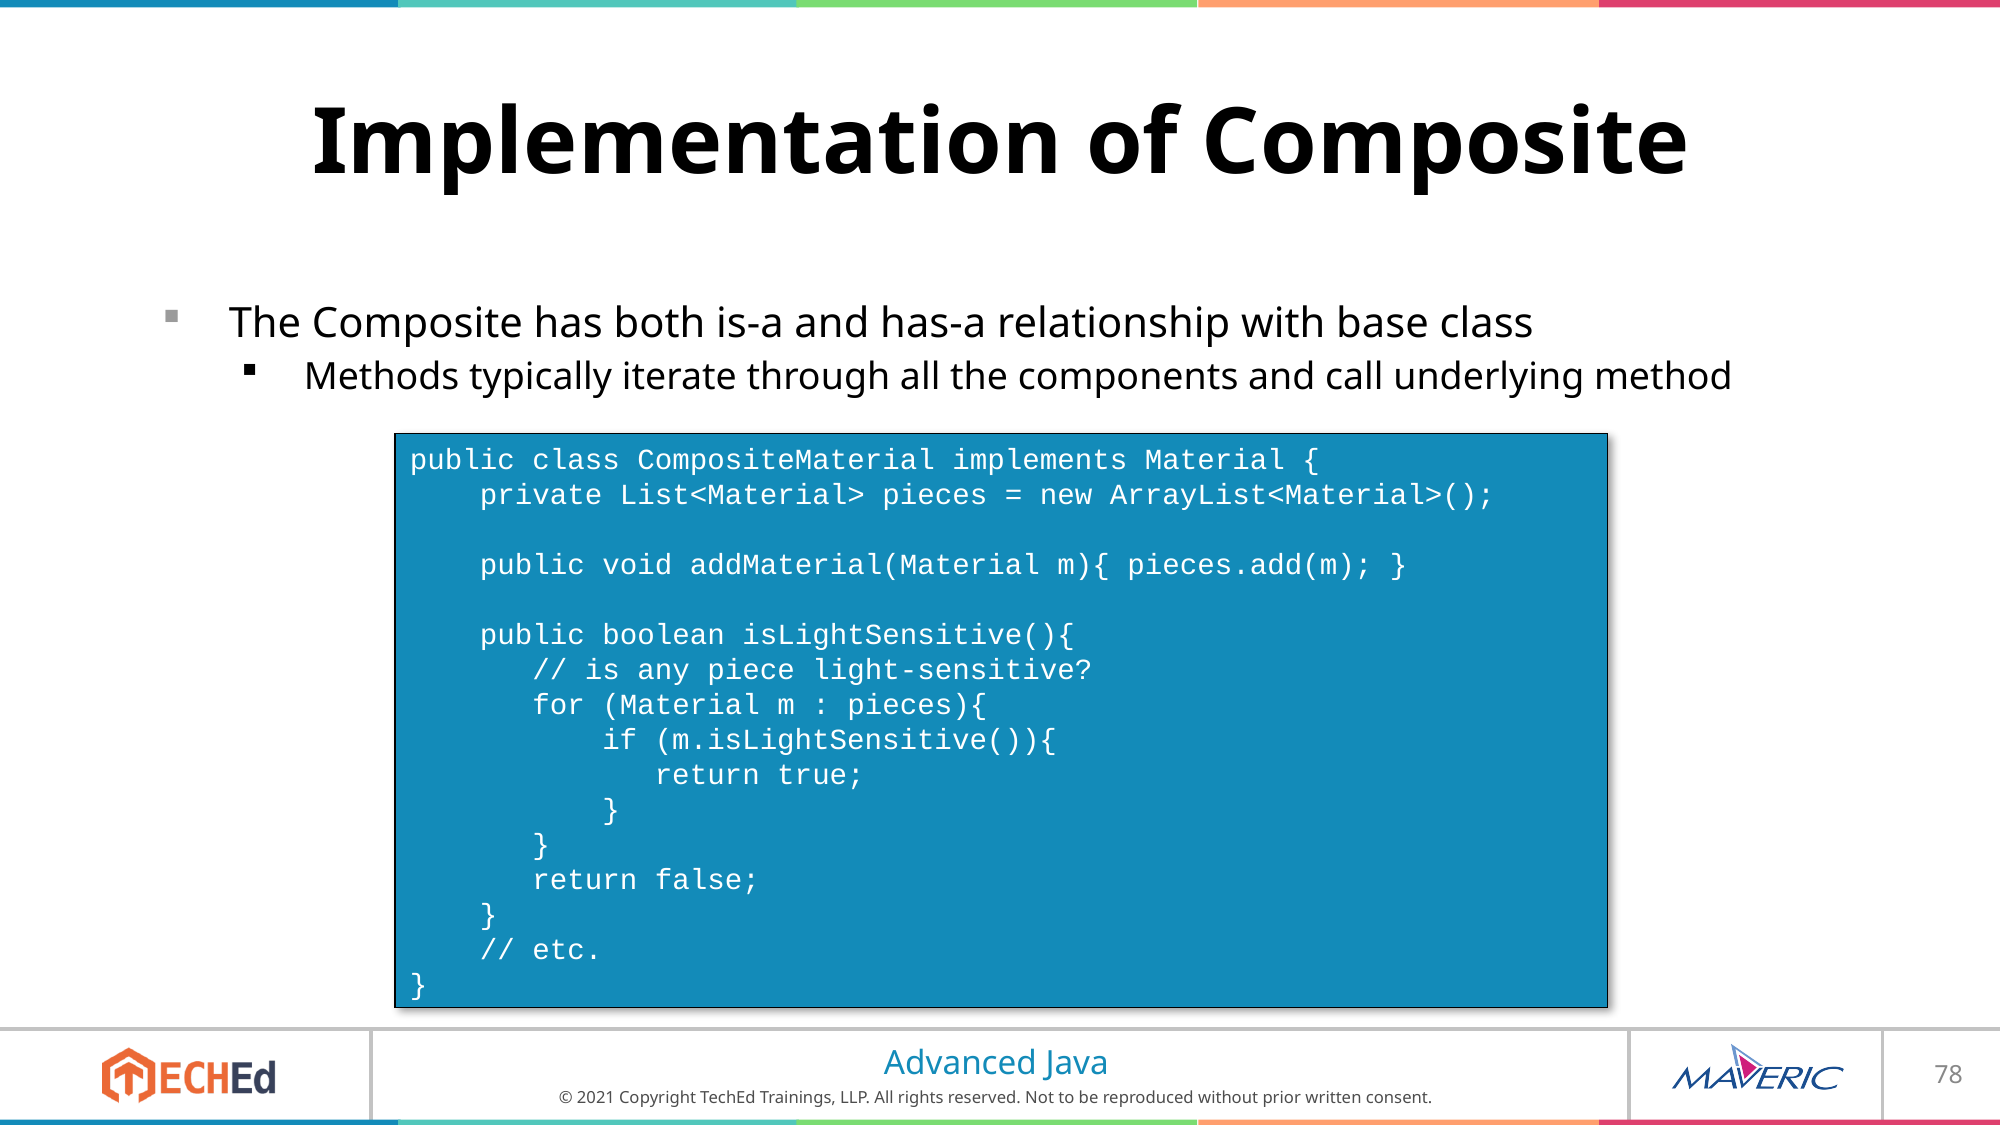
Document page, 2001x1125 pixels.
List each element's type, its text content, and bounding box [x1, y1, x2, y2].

title Implementation of Composite [138, 68, 1864, 219]
picture [1662, 1018, 1852, 1119]
picture [102, 1047, 276, 1110]
list The Composite has both is-a and has-a relationship with base class Methods typically iterate through all the components and call underlying method [138, 294, 1864, 965]
text_box public class CompositeMaterial implements Material { private List<Material> pieces = new ArrayList<Material>(); public void addMaterial(Material m){ pieces.add(m); } public boolean isLightSensitive(){ // is any piece light-sensitive? for (Material m : pieces){ if (m.isLightSensitive()){ return true; } } return false; } // etc. } [394, 433, 1608, 1008]
